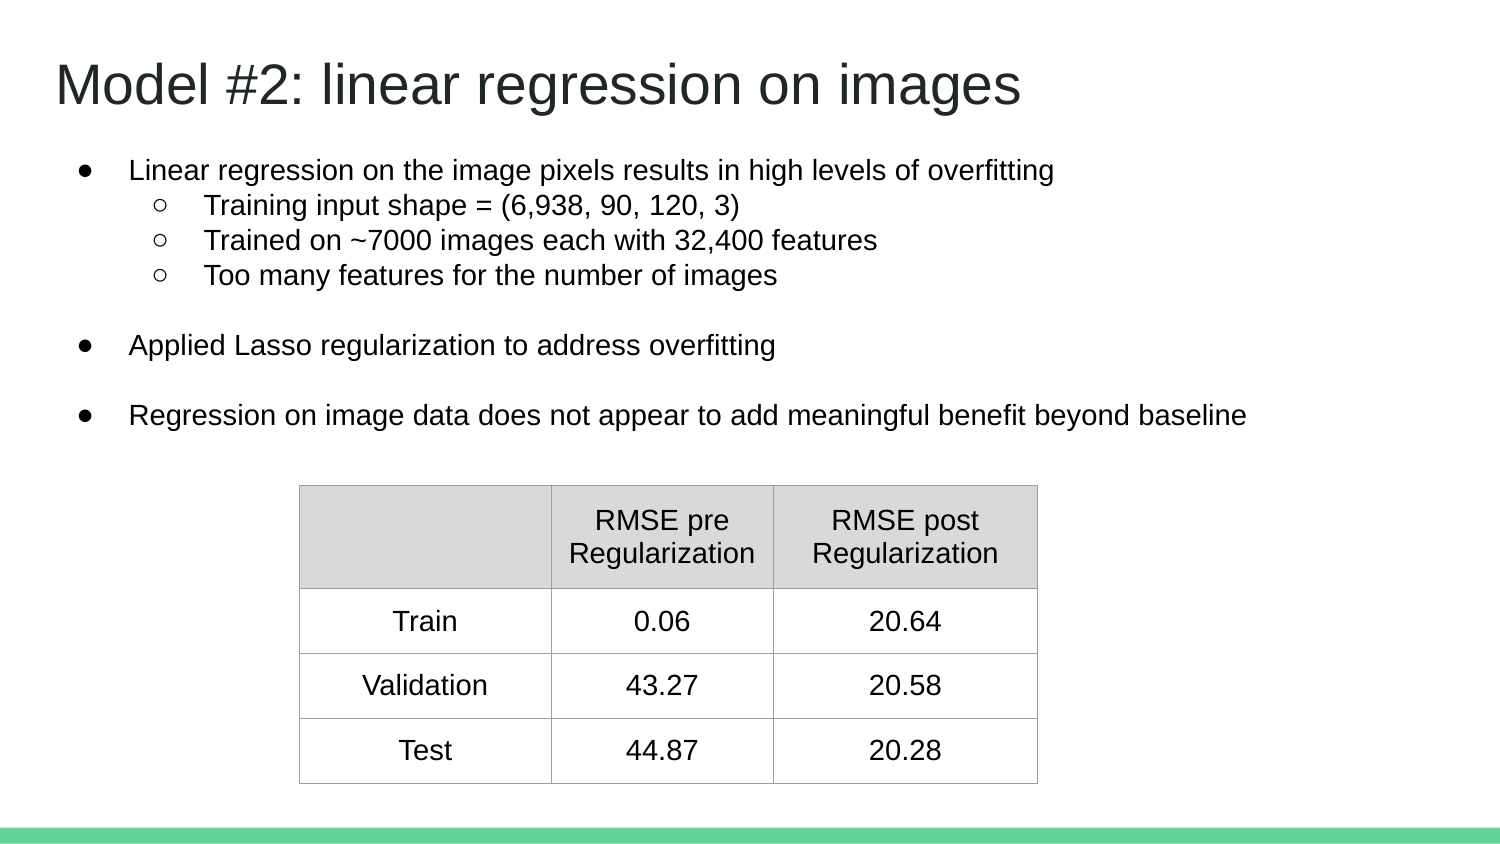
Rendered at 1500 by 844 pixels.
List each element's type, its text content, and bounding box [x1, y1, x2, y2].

table_cell 20.58 [774, 654, 1037, 718]
table_cell Test [300, 719, 551, 783]
text_box Linear regression on the image pixels results in high levels of overfitting Training input shape = (6,938, 90, 120, 3) Trained on ~7000 images each with 32,400 features Too many features for the number of images Applied Lasso regularization to address overfitting Regression on image data does not appear to add meaningful benefit beyond baseline [38, 136, 1376, 482]
table_header [300, 486, 551, 588]
table_cell 0.06 [552, 589, 773, 653]
table_cell 20.28 [774, 719, 1037, 783]
table_cell Train [300, 589, 551, 653]
table_cell Validation [300, 654, 551, 718]
table_cell 44.87 [552, 719, 773, 783]
table_header RMSE post Regularization [774, 486, 1037, 588]
table_cell 20.64 [774, 589, 1037, 653]
table_cell 43.27 [552, 654, 773, 718]
table_header RMSE pre Regularization [552, 486, 773, 588]
title Model #2: linear regression on images [40, 37, 1438, 132]
